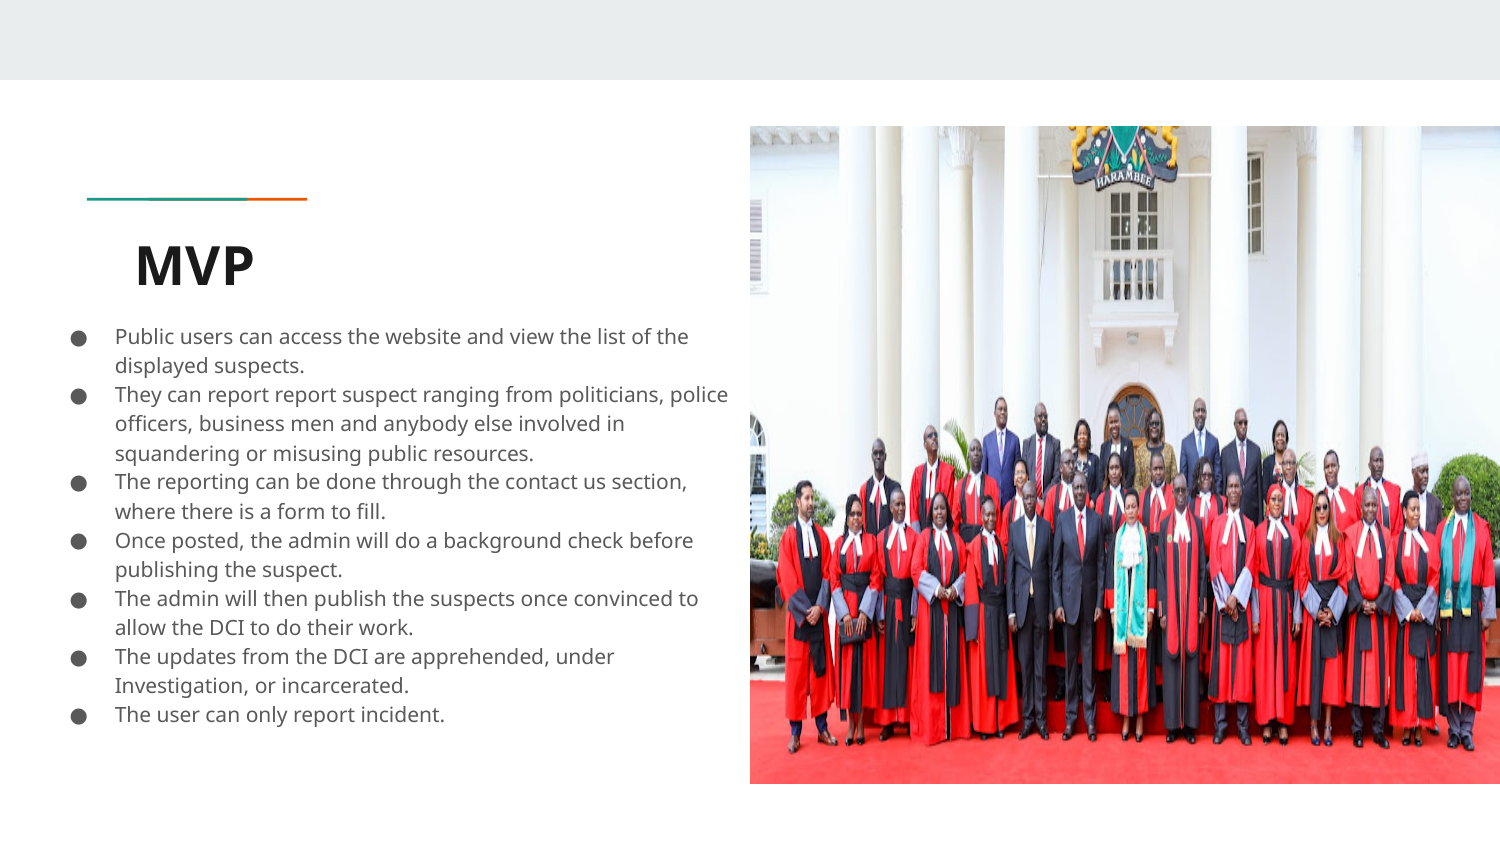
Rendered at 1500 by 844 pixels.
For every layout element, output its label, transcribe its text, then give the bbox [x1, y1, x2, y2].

title MVP [119, 216, 744, 304]
picture [749, 126, 1500, 784]
list Public users can access the website and view the list of the displayed suspects. They can report report suspect ranging from politicians, police officers, business men and anybody else involved in squandering or misusing public resources. The reporting can be done through the contact us section, where there is a form to fill. Once posted, the admin will do a background check before publishing the suspect. The admin will then publish the suspects once convinced to allow the DCI to do their work. The updates from the DCI are apprehended, under Investigation, or incarcerated. The user can only report incident. [30, 304, 744, 743]
